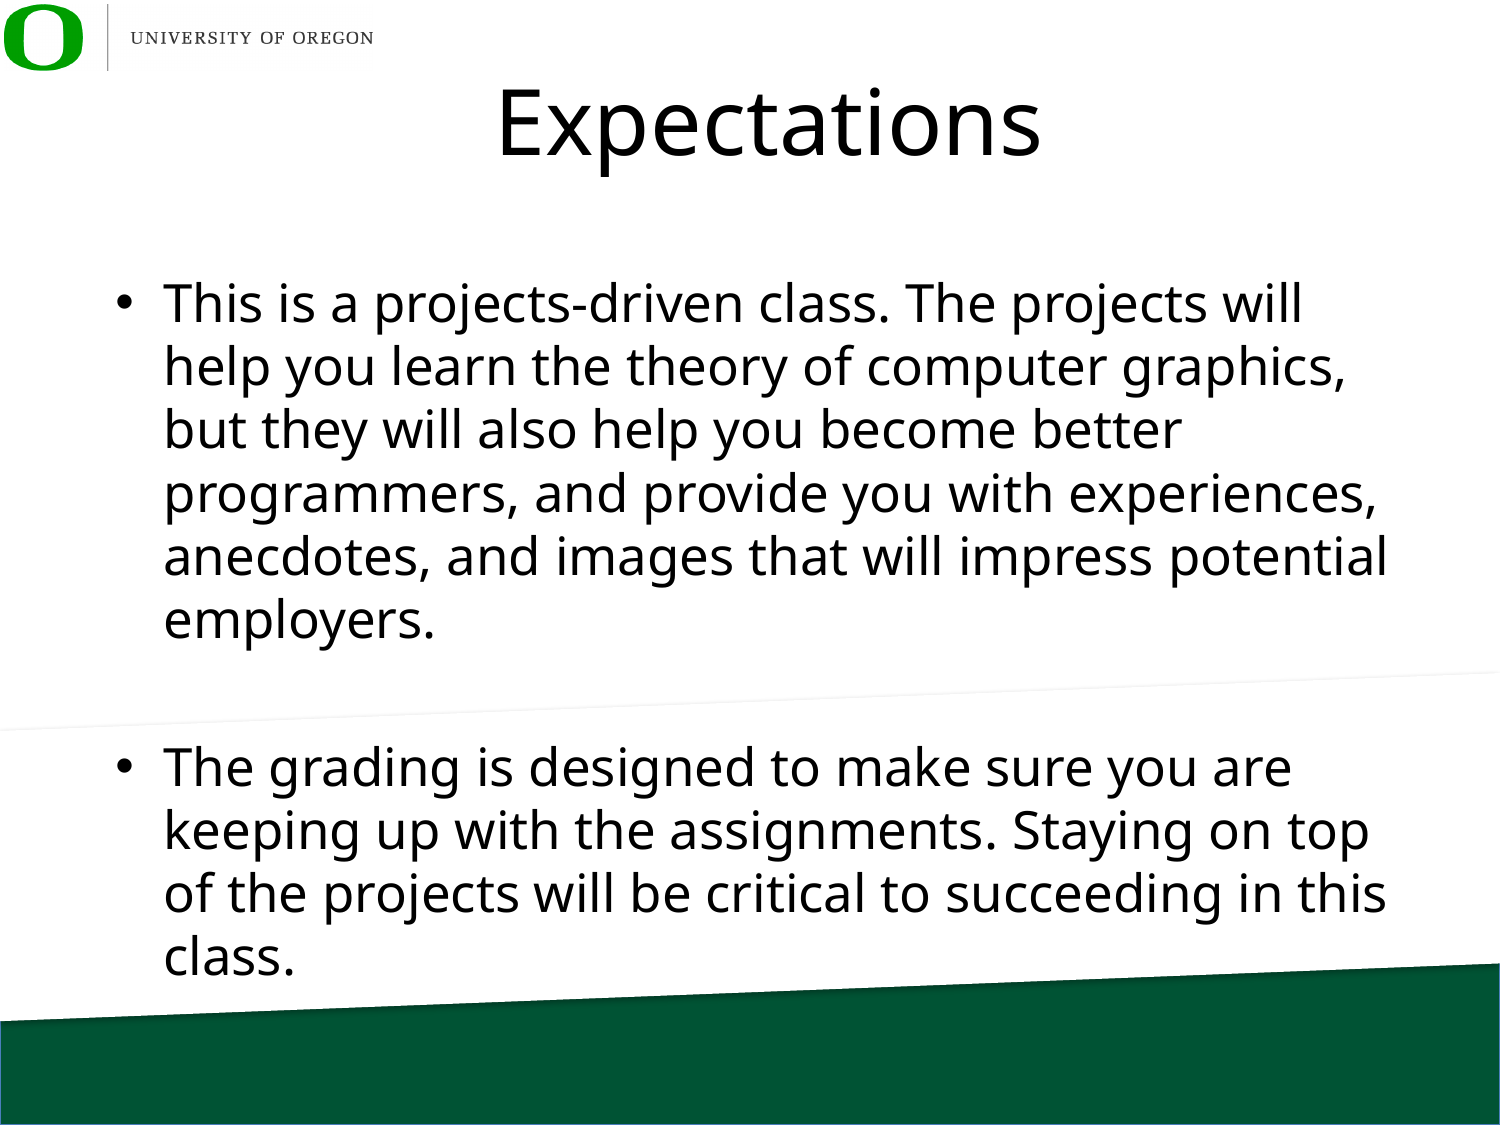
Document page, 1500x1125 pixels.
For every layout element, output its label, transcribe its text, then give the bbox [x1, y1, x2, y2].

title Expectations [100, 37, 1438, 200]
picture [4, 4, 373, 71]
list This is a projects-driven class. The projects will help you learn the theory of computer graphics, but they will also help you become better programmers, and provide you with experiences, anecdotes, and images that will impress potential employers. The grading is designed to make sure you are keeping up with the assignments. Staying on top of the projects will be critical to succeeding in this class. [100, 262, 1438, 1000]
